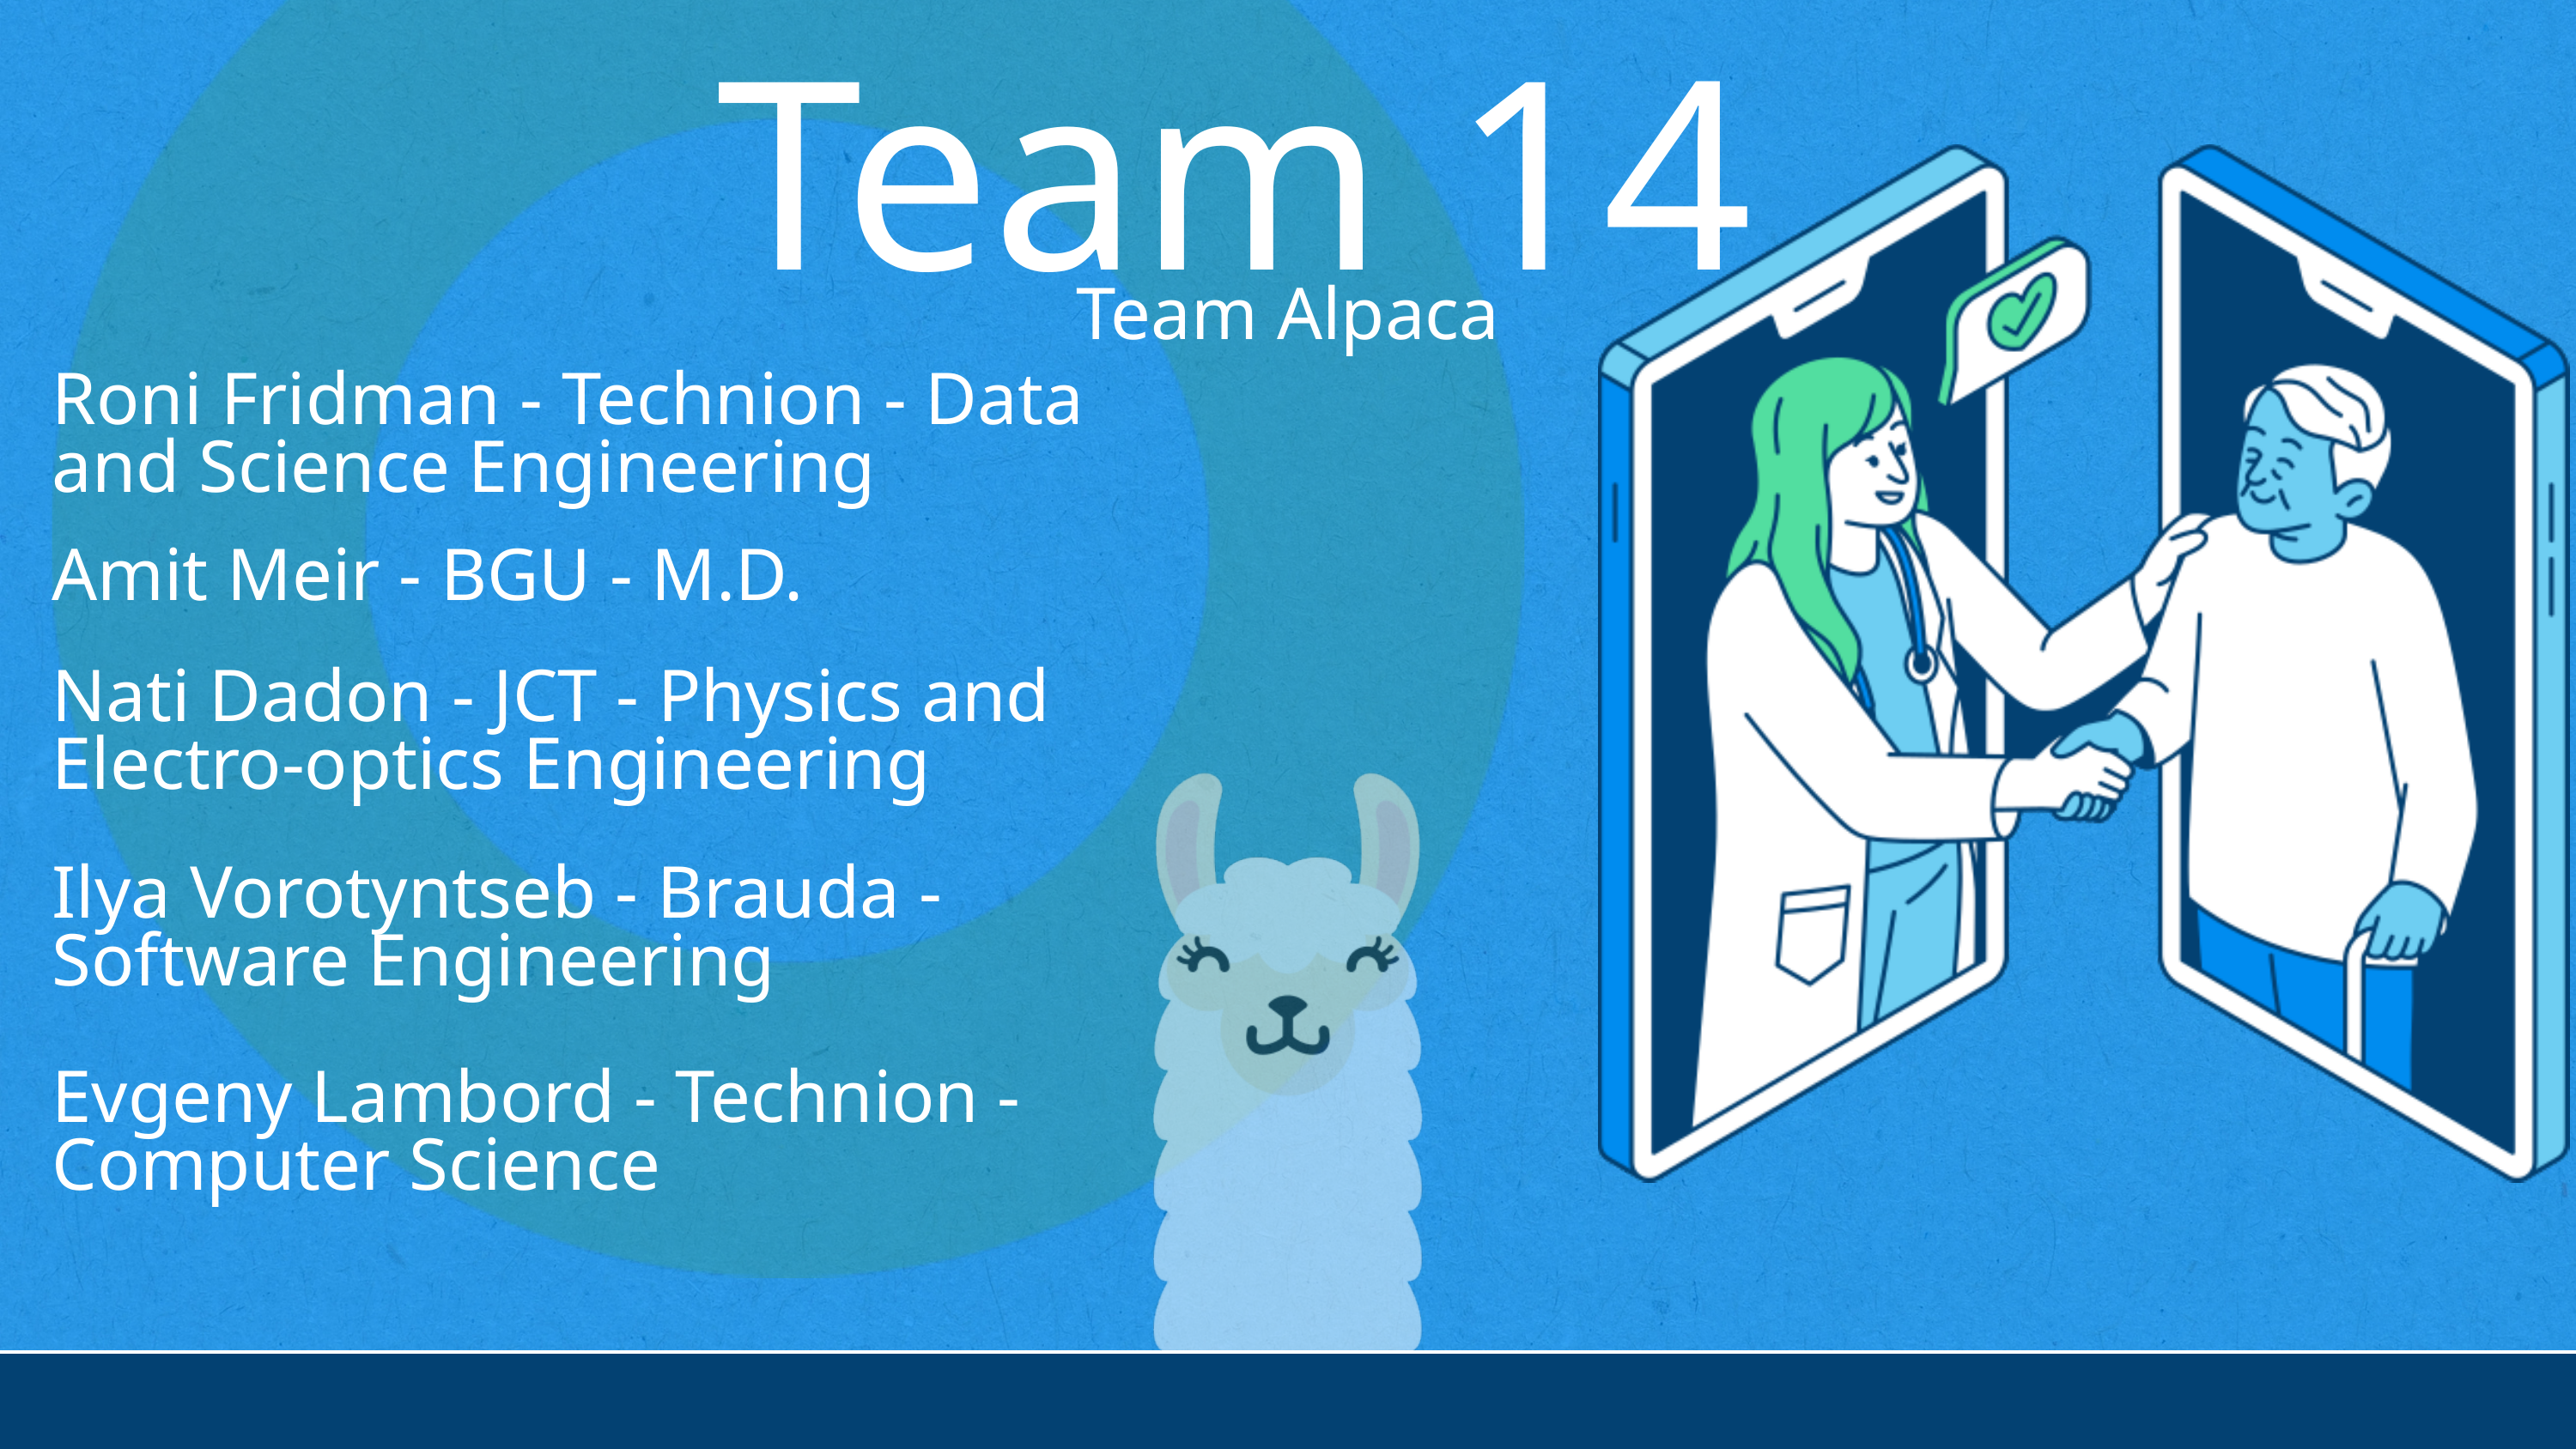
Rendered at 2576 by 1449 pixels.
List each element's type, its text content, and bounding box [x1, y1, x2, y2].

text_box Team Alpaca [767, 286, 1809, 355]
text_box Ilya Vorotyntseb - Brauda - Software Engineering [52, 864, 1093, 1001]
text_box Roni Fridman - Technion - Data and Science Engineering [52, 371, 1093, 507]
text_box [1150, 772, 1426, 1349]
text_box [52, 0, 1525, 1278]
text_box Evgeny Lambord - Technion - Computer Science [52, 1068, 1093, 1205]
text_box [1426, 0, 2576, 1349]
text_box [1598, 144, 2570, 1183]
text_box Team 14 [716, 73, 1860, 323]
text_box Amit Meir - BGU - M.D. [52, 547, 1093, 615]
text_box Nati Dadon - JCT - Physics and Electro-optics Engineering [52, 668, 1093, 804]
text_box [0, 0, 1150, 1349]
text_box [0, 1351, 2576, 1449]
